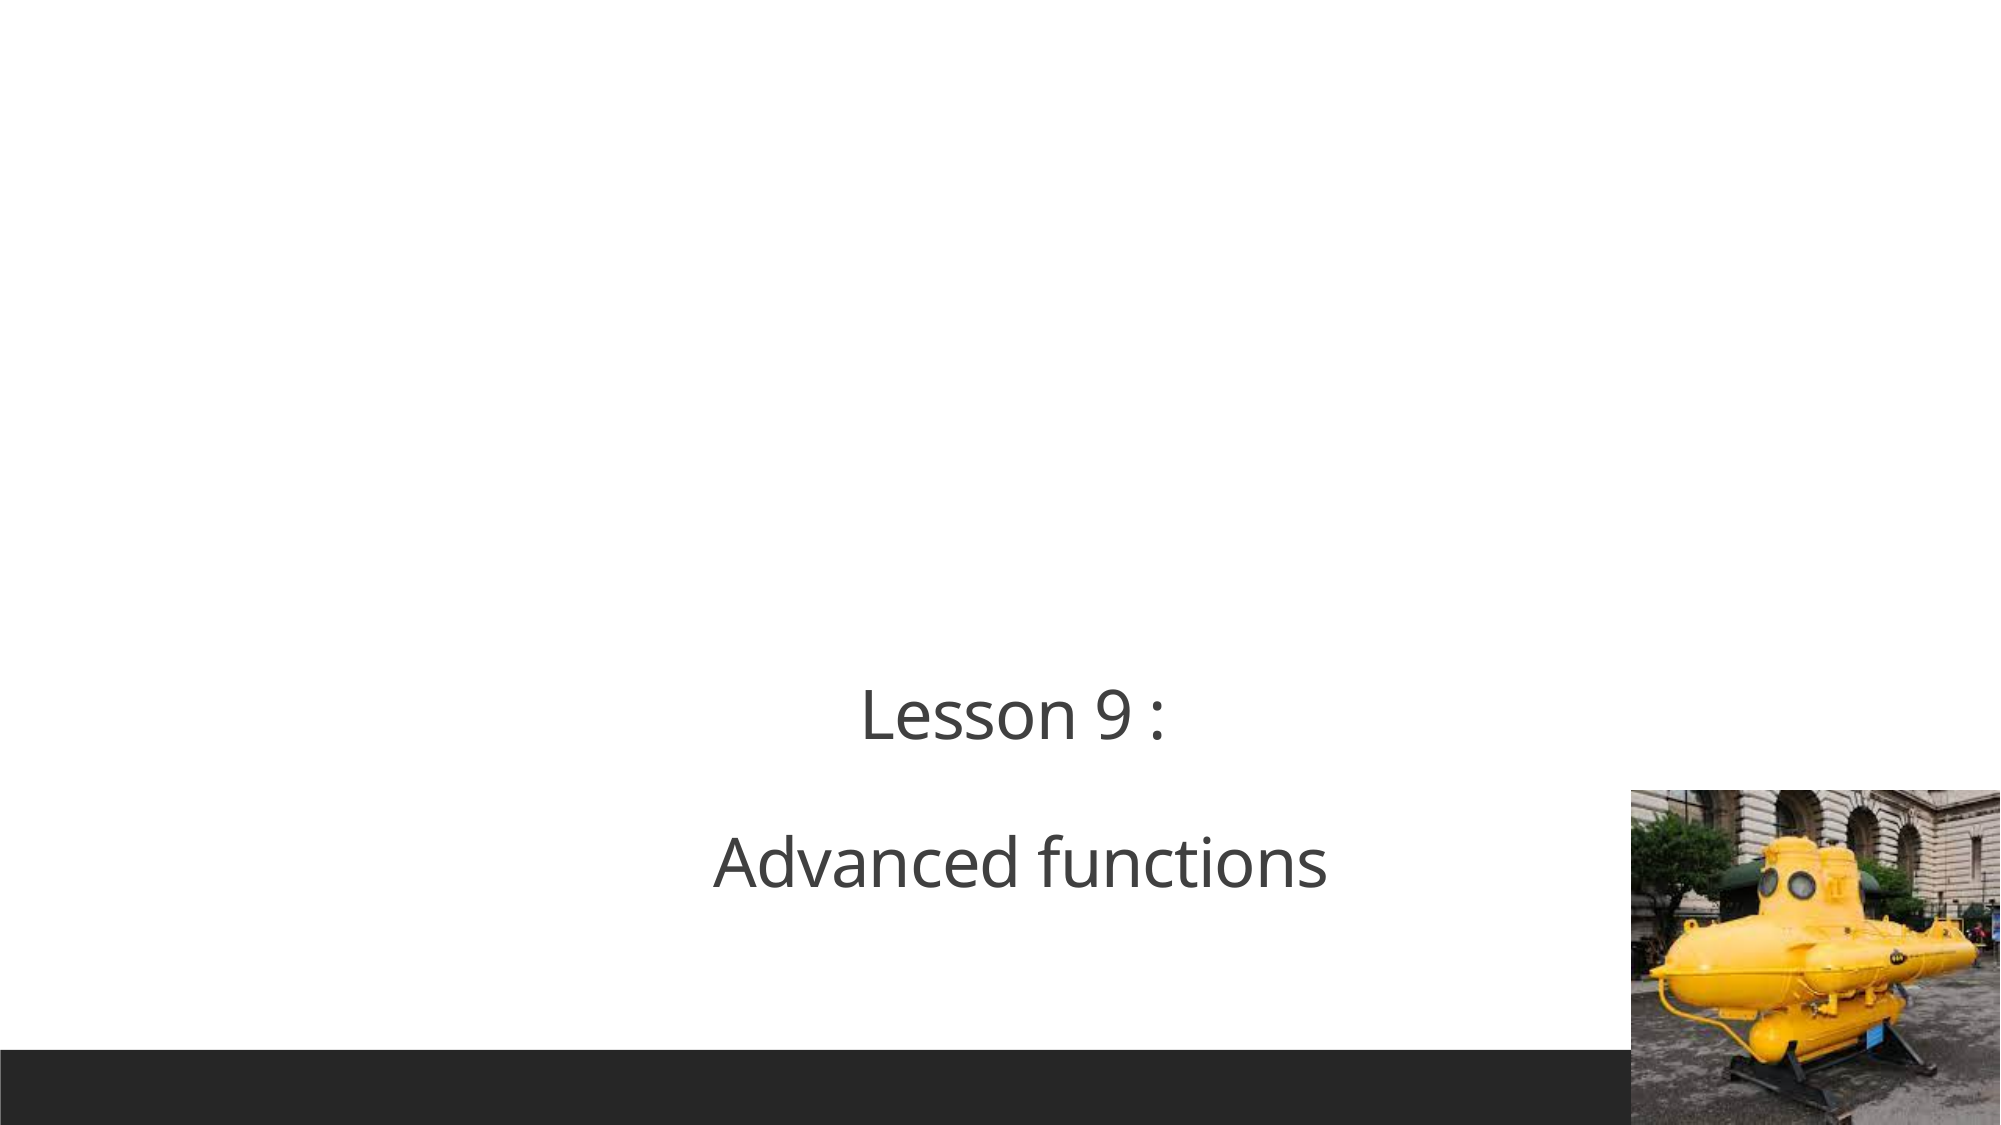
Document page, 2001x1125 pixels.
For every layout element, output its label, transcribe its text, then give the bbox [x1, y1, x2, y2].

picture [1630, 790, 2000, 1125]
title Lesson 9 : Advanced functions [196, 671, 1847, 910]
